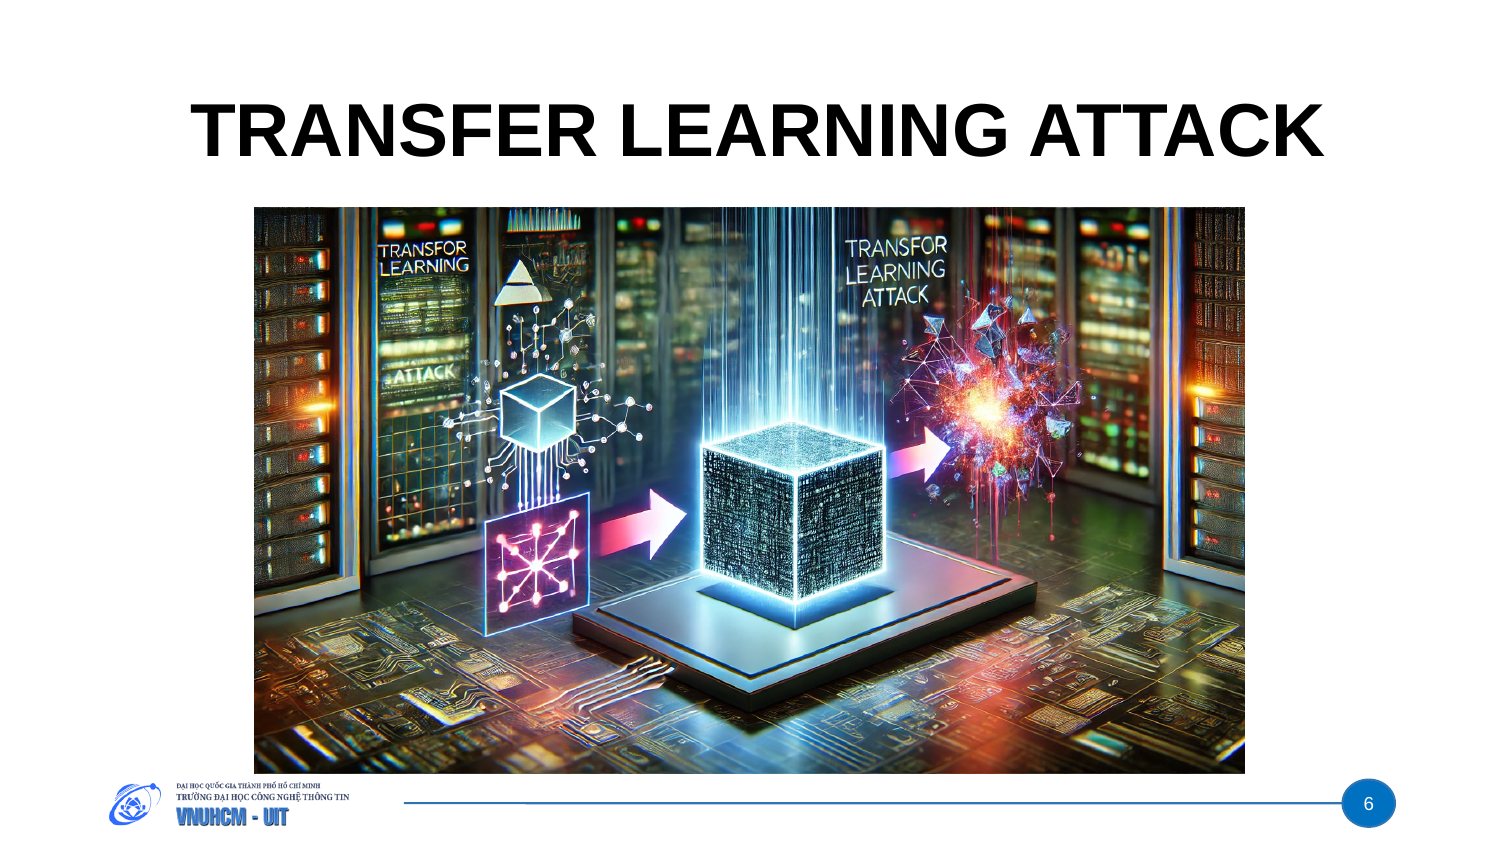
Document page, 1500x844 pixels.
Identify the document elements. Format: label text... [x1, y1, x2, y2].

picture [105, 207, 1246, 838]
title TRANSFER LEARNING ATTACK [103, 44, 1397, 208]
slide_number 6 [1342, 779, 1395, 827]
